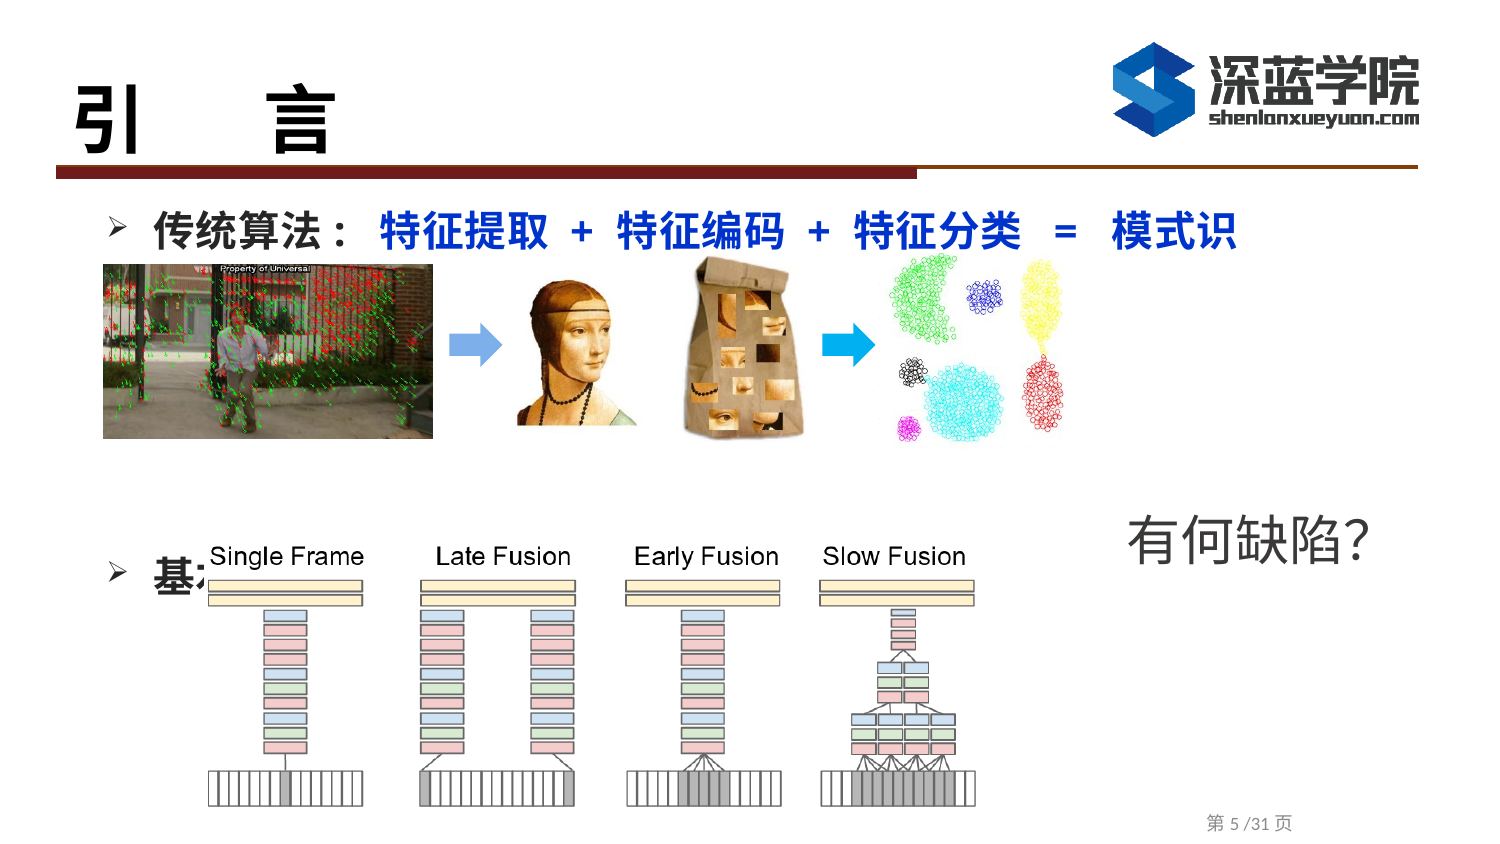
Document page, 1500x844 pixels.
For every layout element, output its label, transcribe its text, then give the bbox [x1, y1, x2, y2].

picture [204, 542, 979, 810]
text_box [449, 322, 502, 367]
slide_number 第5 /31页 [1139, 802, 1309, 844]
text_box 传统算法: 特征提取 + 特征编码 + 特征分类 = 模式识别 基本算法：单帧层面 [91, 172, 1254, 609]
title 引 言 [55, 83, 1181, 163]
text_box 有何缺陷？ [1111, 466, 1413, 579]
picture [103, 264, 433, 439]
picture [502, 254, 857, 449]
picture [1112, 42, 1419, 137]
text_box [857, 326, 876, 364]
picture [878, 253, 1074, 449]
